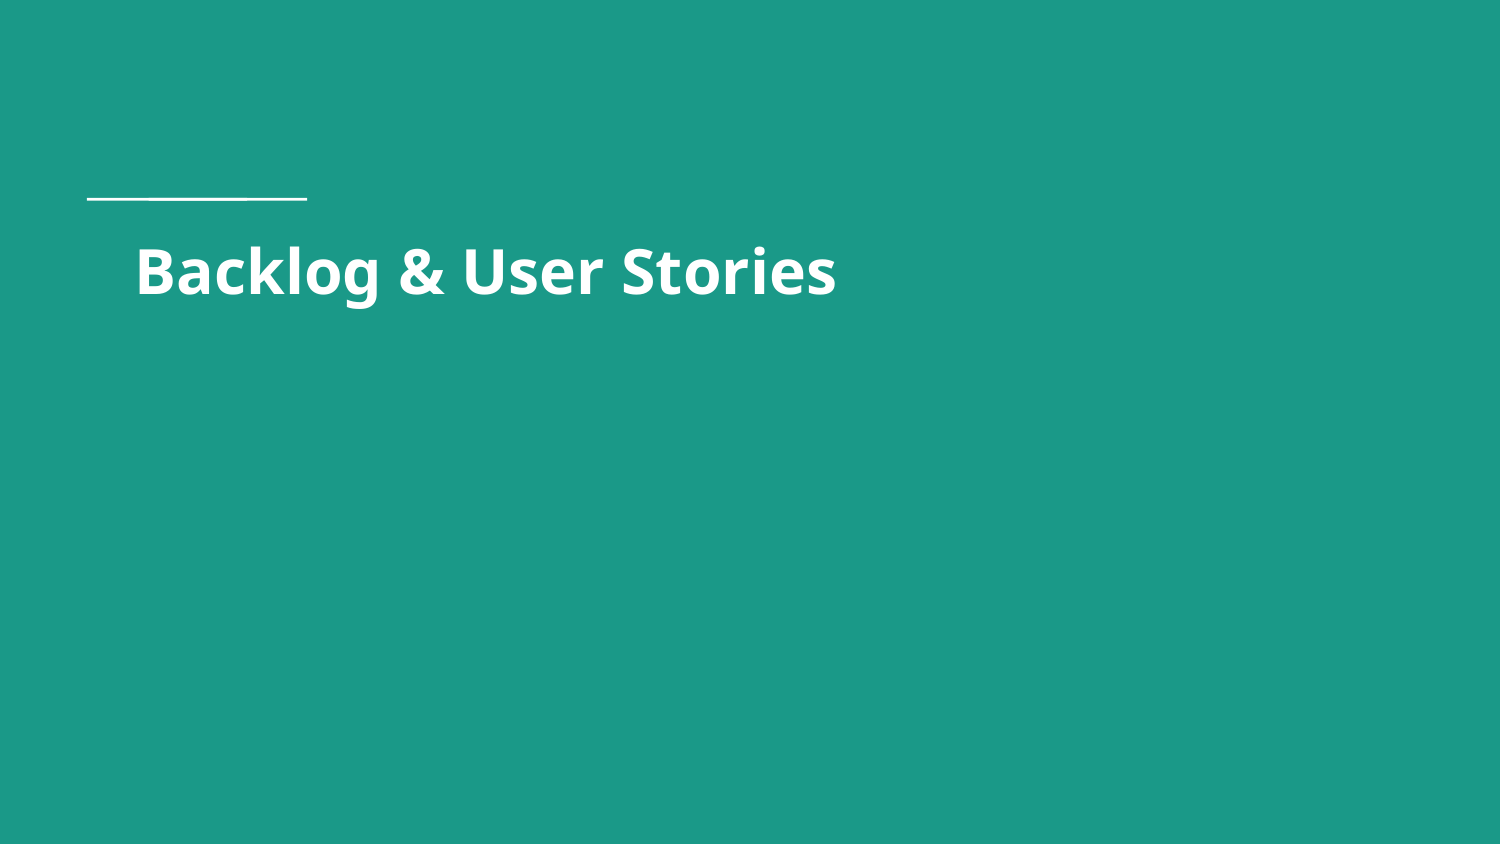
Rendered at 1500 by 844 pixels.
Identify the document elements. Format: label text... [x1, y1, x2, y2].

title Backlog & User Stories [119, 216, 1381, 466]
